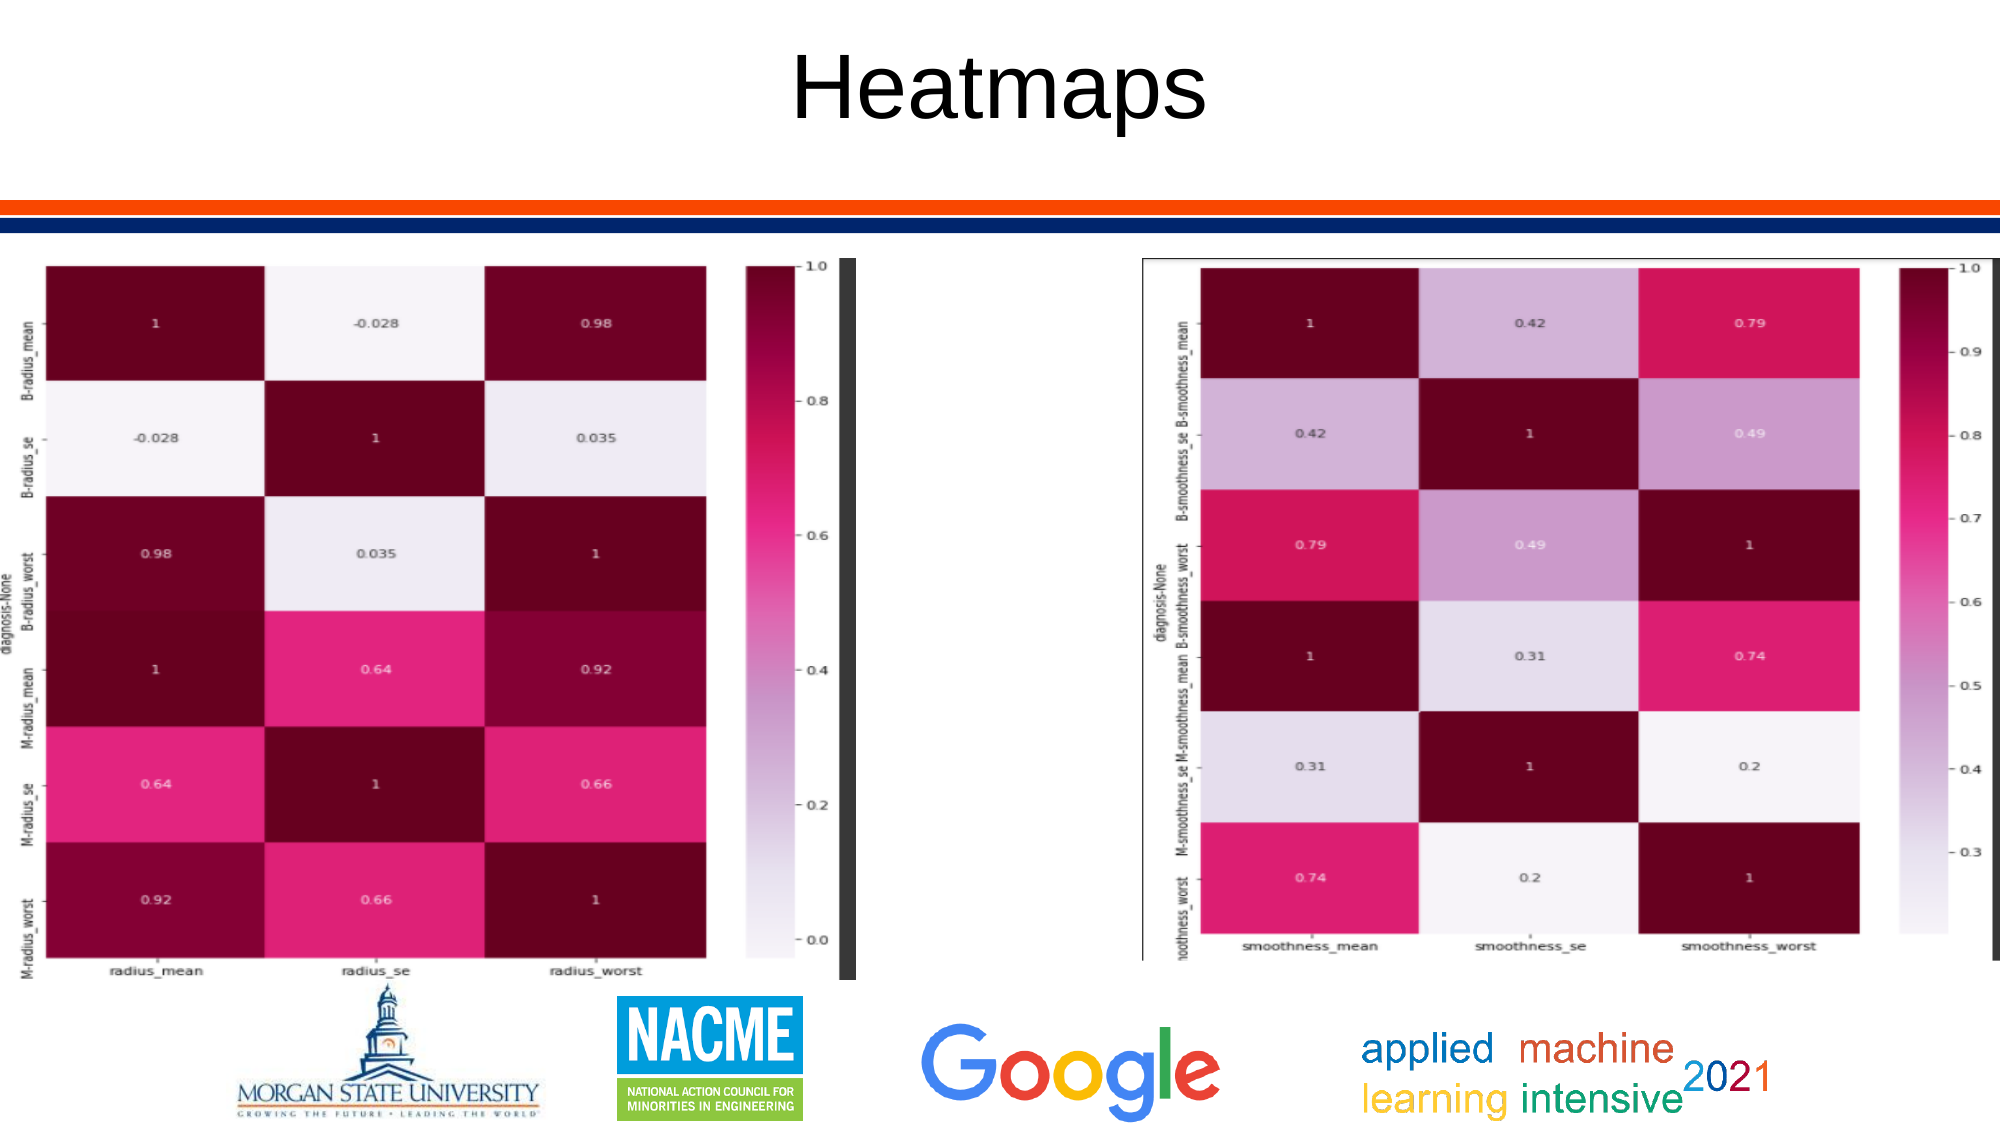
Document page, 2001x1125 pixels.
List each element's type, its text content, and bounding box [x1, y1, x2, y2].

picture [693, 1007, 722, 1061]
picture [727, 1008, 762, 1060]
picture [617, 1075, 803, 1121]
picture [1362, 1032, 1767, 1121]
picture [921, 1023, 1222, 1125]
picture [1142, 258, 2000, 980]
picture [0, 258, 857, 1120]
picture [630, 1008, 656, 1060]
picture [662, 1008, 690, 1060]
title Heatmaps [137, 0, 1863, 177]
picture [769, 1008, 793, 1060]
